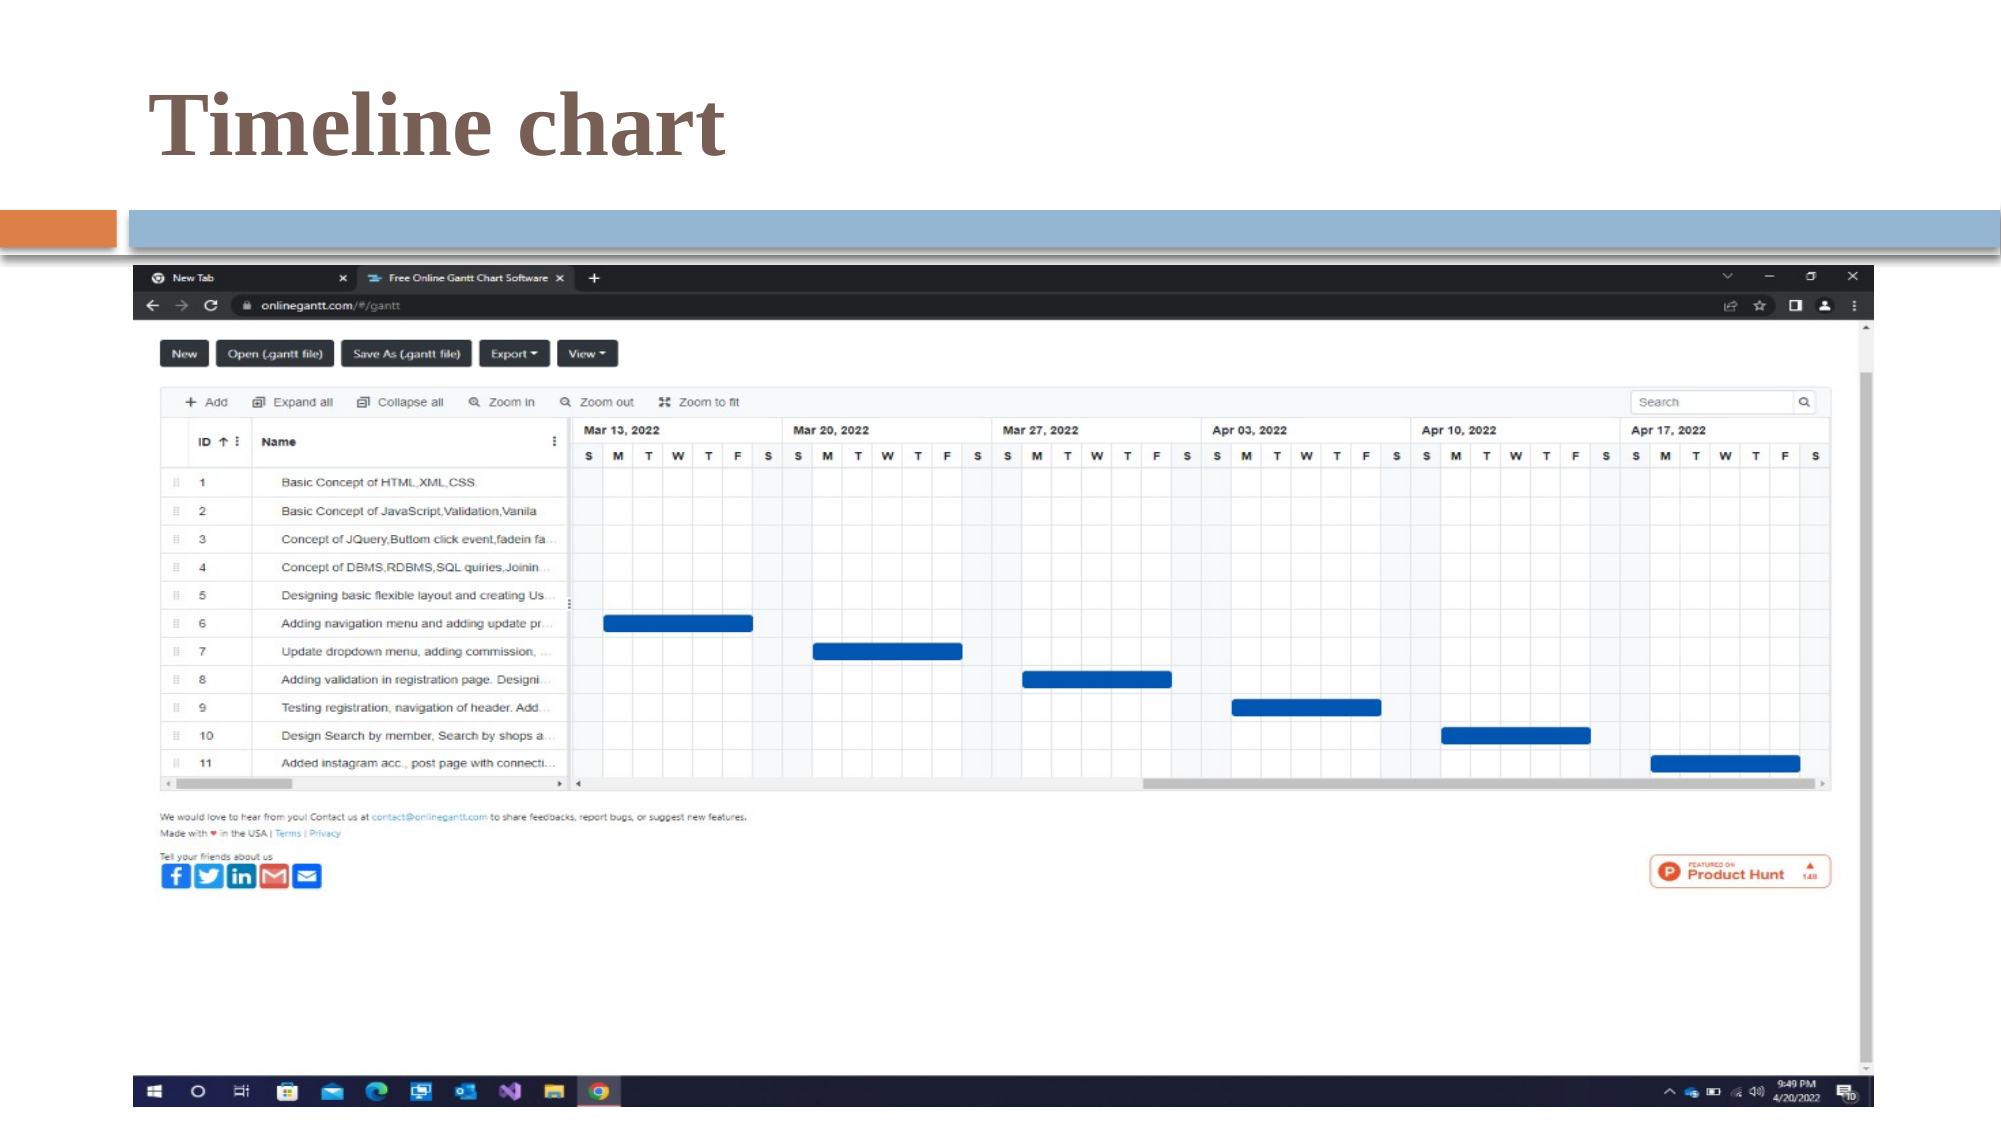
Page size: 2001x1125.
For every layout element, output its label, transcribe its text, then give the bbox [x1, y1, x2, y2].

title Timeline chart [133, 37, 1918, 200]
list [133, 265, 1874, 1107]
